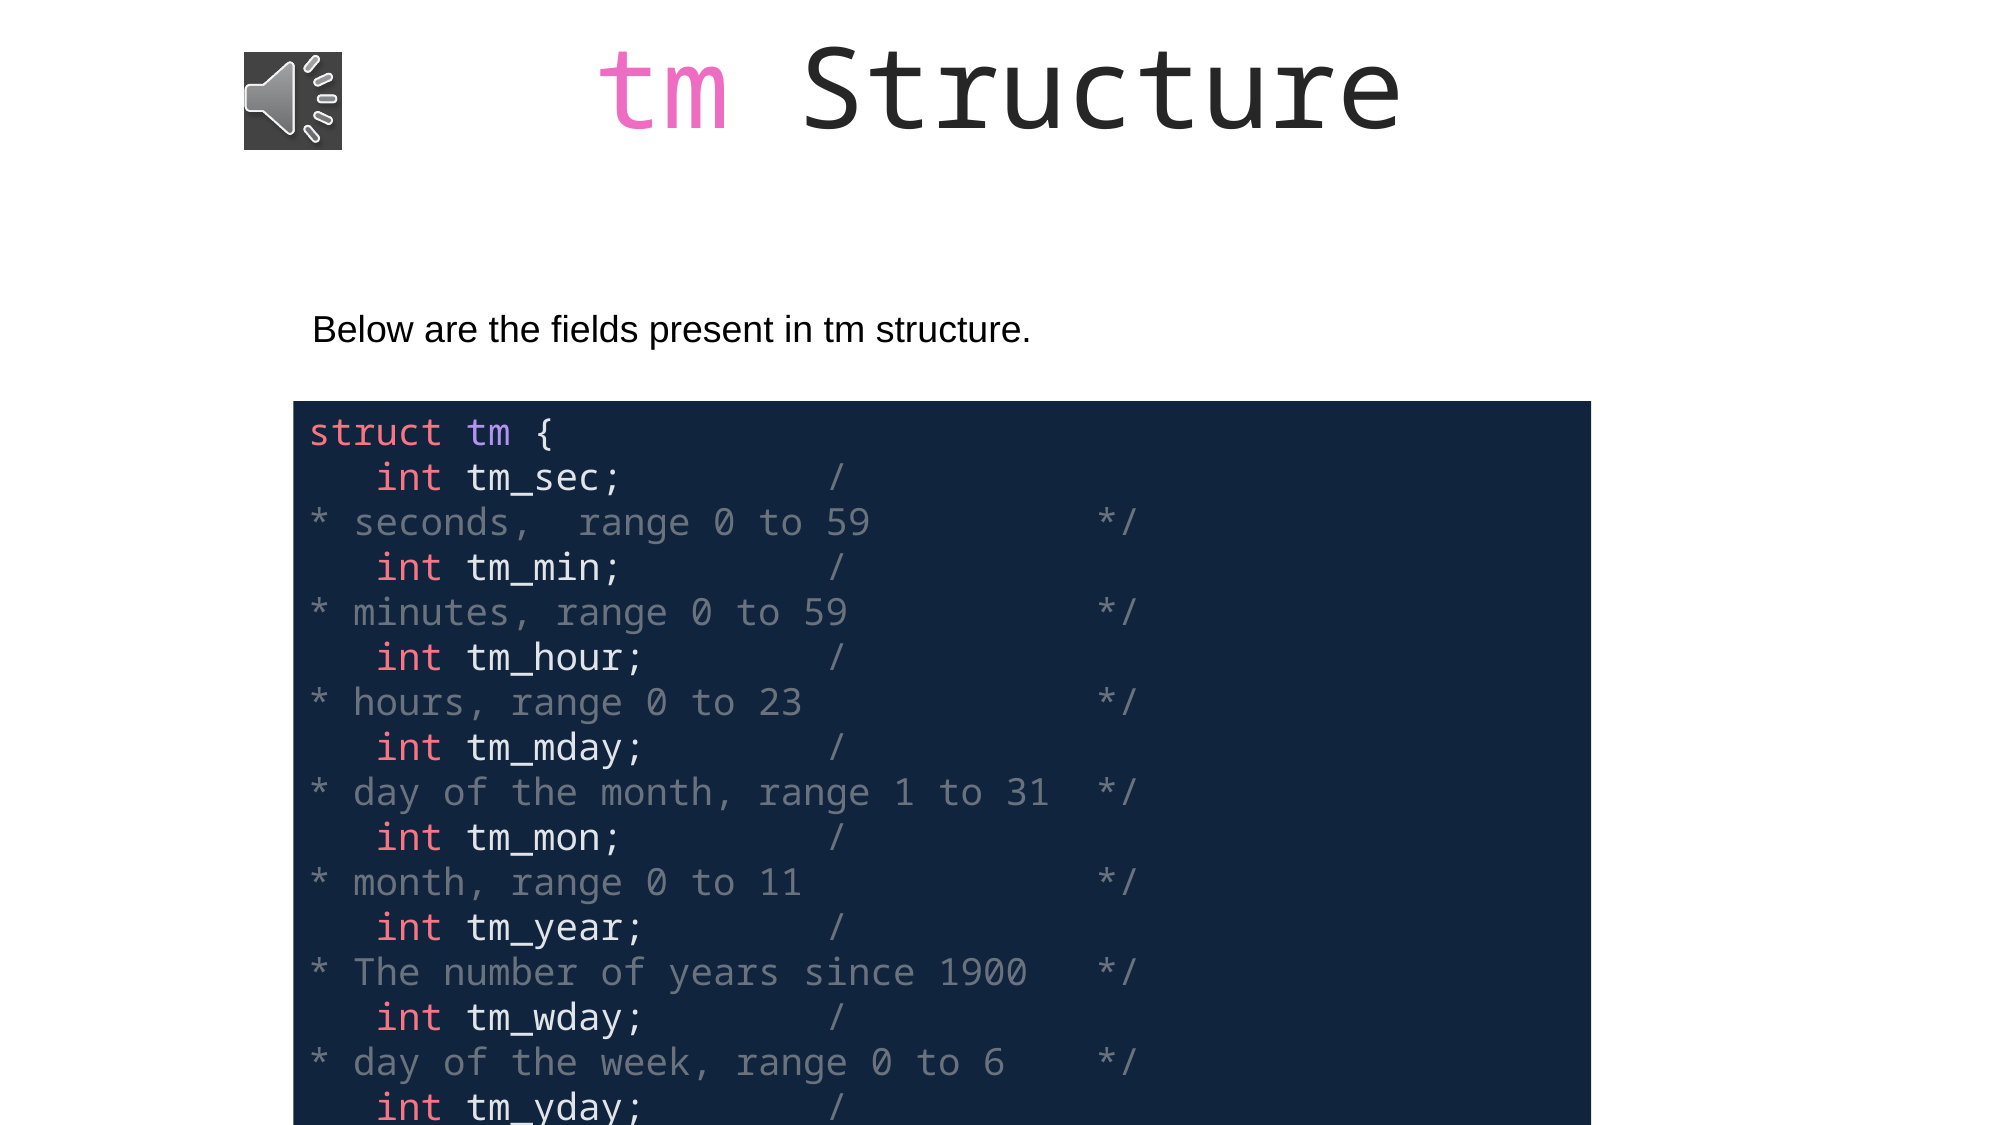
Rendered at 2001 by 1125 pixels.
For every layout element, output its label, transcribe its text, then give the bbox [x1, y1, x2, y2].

text_box tm Structure [50, 32, 1949, 152]
text_box struct tm { int tm_sec; /* seconds, range 0 to 59 */ int tm_min; /* minutes, range 0 to 59 */ int tm_hour; /* hours, range 0 to 23 */ int tm_mday; /* day of the month, range 1 to 31 */ int tm_mon; /* month, range 0 to 11 */ int tm_year; /* The number of years since 1900 */ int tm_wday; /* day of the week, range 0 to 6 */ int tm_yday; /* day in the year, range 0 to 365 */ int tm_isdst; /* daylight saving time */ }; [293, 401, 1592, 1125]
picture [243, 51, 344, 152]
text_box Below are the fields present in tm structure. [297, 297, 1048, 358]
